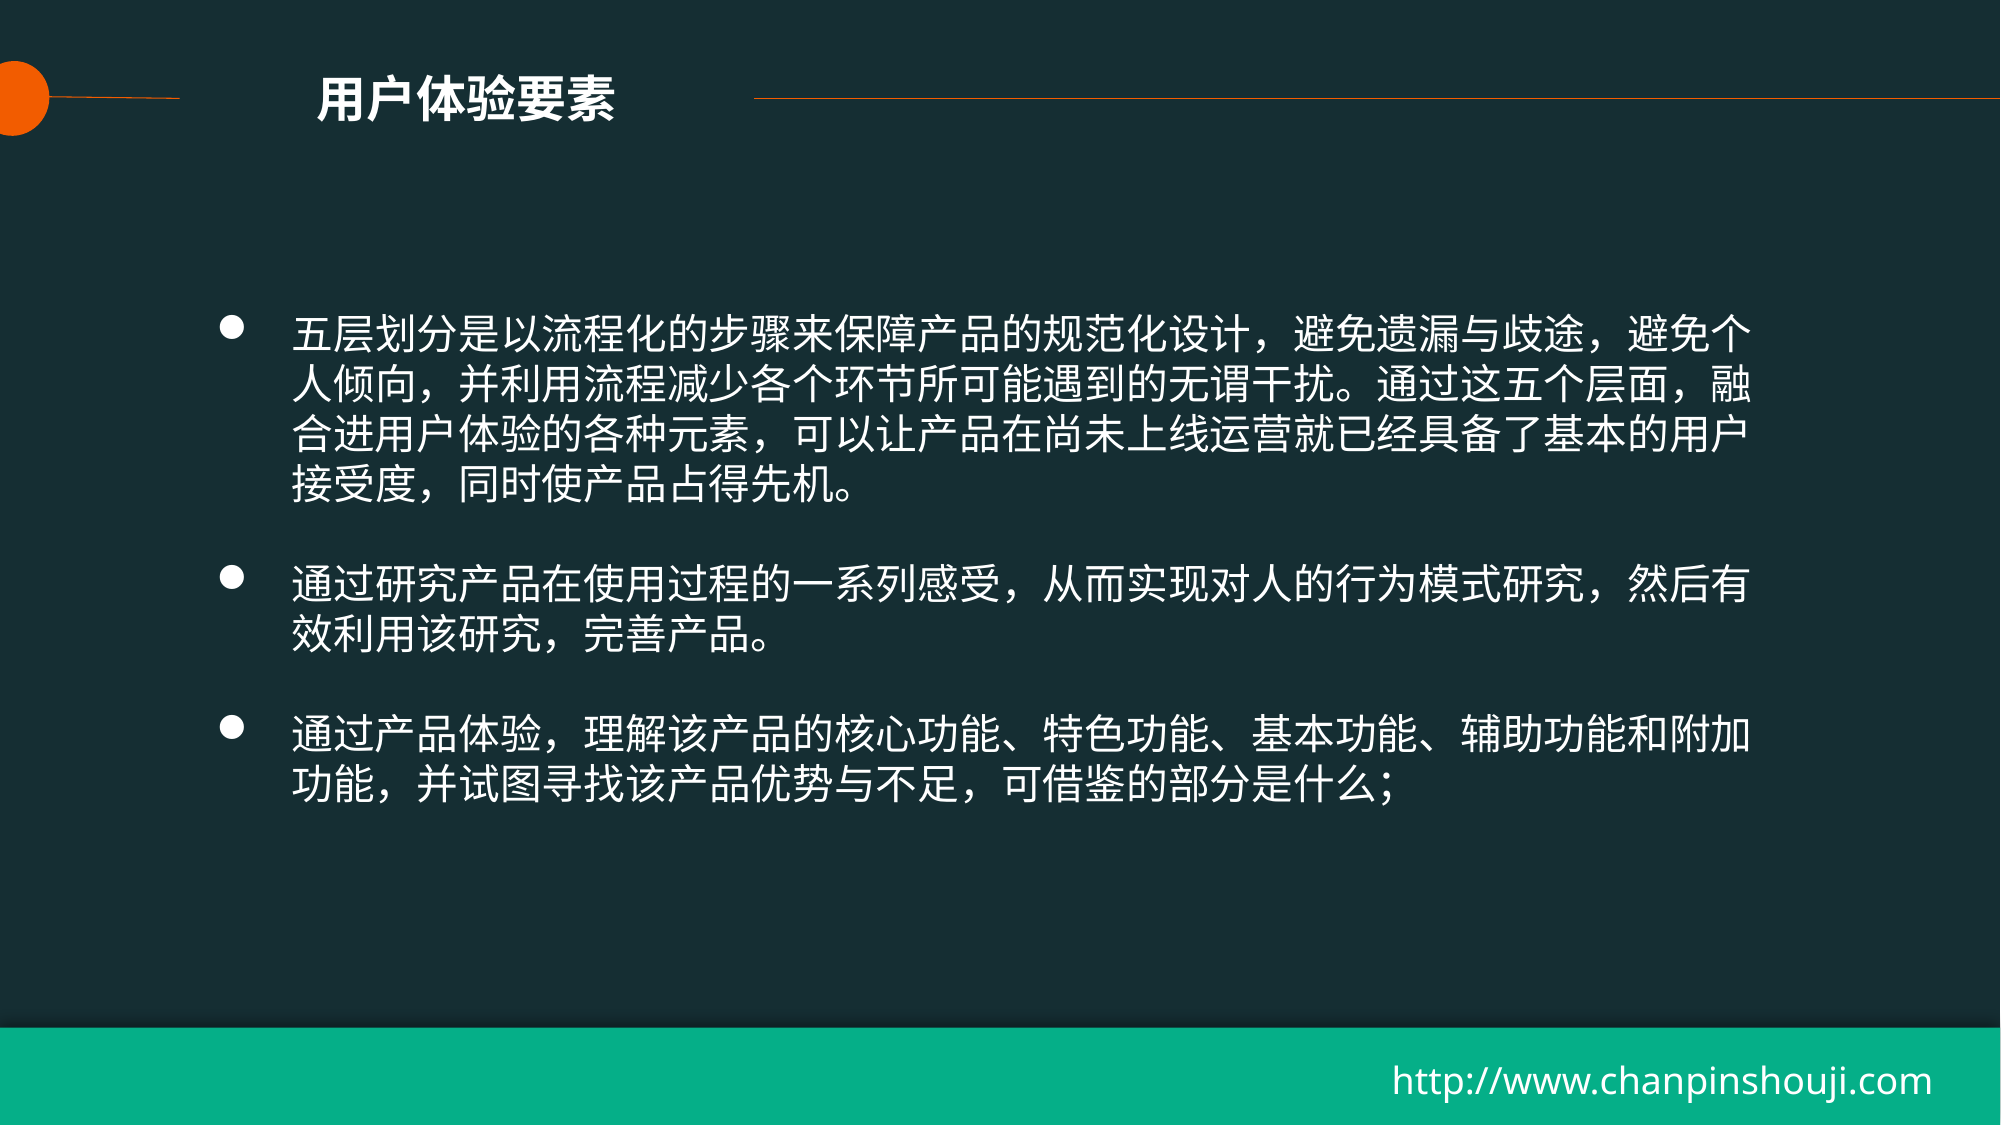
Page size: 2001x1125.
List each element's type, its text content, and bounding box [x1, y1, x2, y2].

text_box 用户体验要素 [183, 60, 750, 136]
text_box http://www.chanpinshouji.com [1376, 1049, 2000, 1110]
text_box 五层划分是以流程化的步骤来保障产品的规范化设计，避免遗漏与歧途，避免个人倾向，并利用流程减少各个环节所可能遇到的无谓干扰。通过这五个层面，融合进用户体验的各种元素，可以让产品在尚未上线运营就已经具备了基本的用户接受度，同时使产品占得先机。 通过研究产品在使用过程的一系列感受，从而实现对人的行为模式研究，然后有效利用该研究，完善产品。 通过产品体验，理解该产品的核心功能、特色功能、基本功能、辅助功能和附加功能，并试图寻找该产品优势与不足，可借鉴的部分是什么； [201, 250, 1788, 816]
